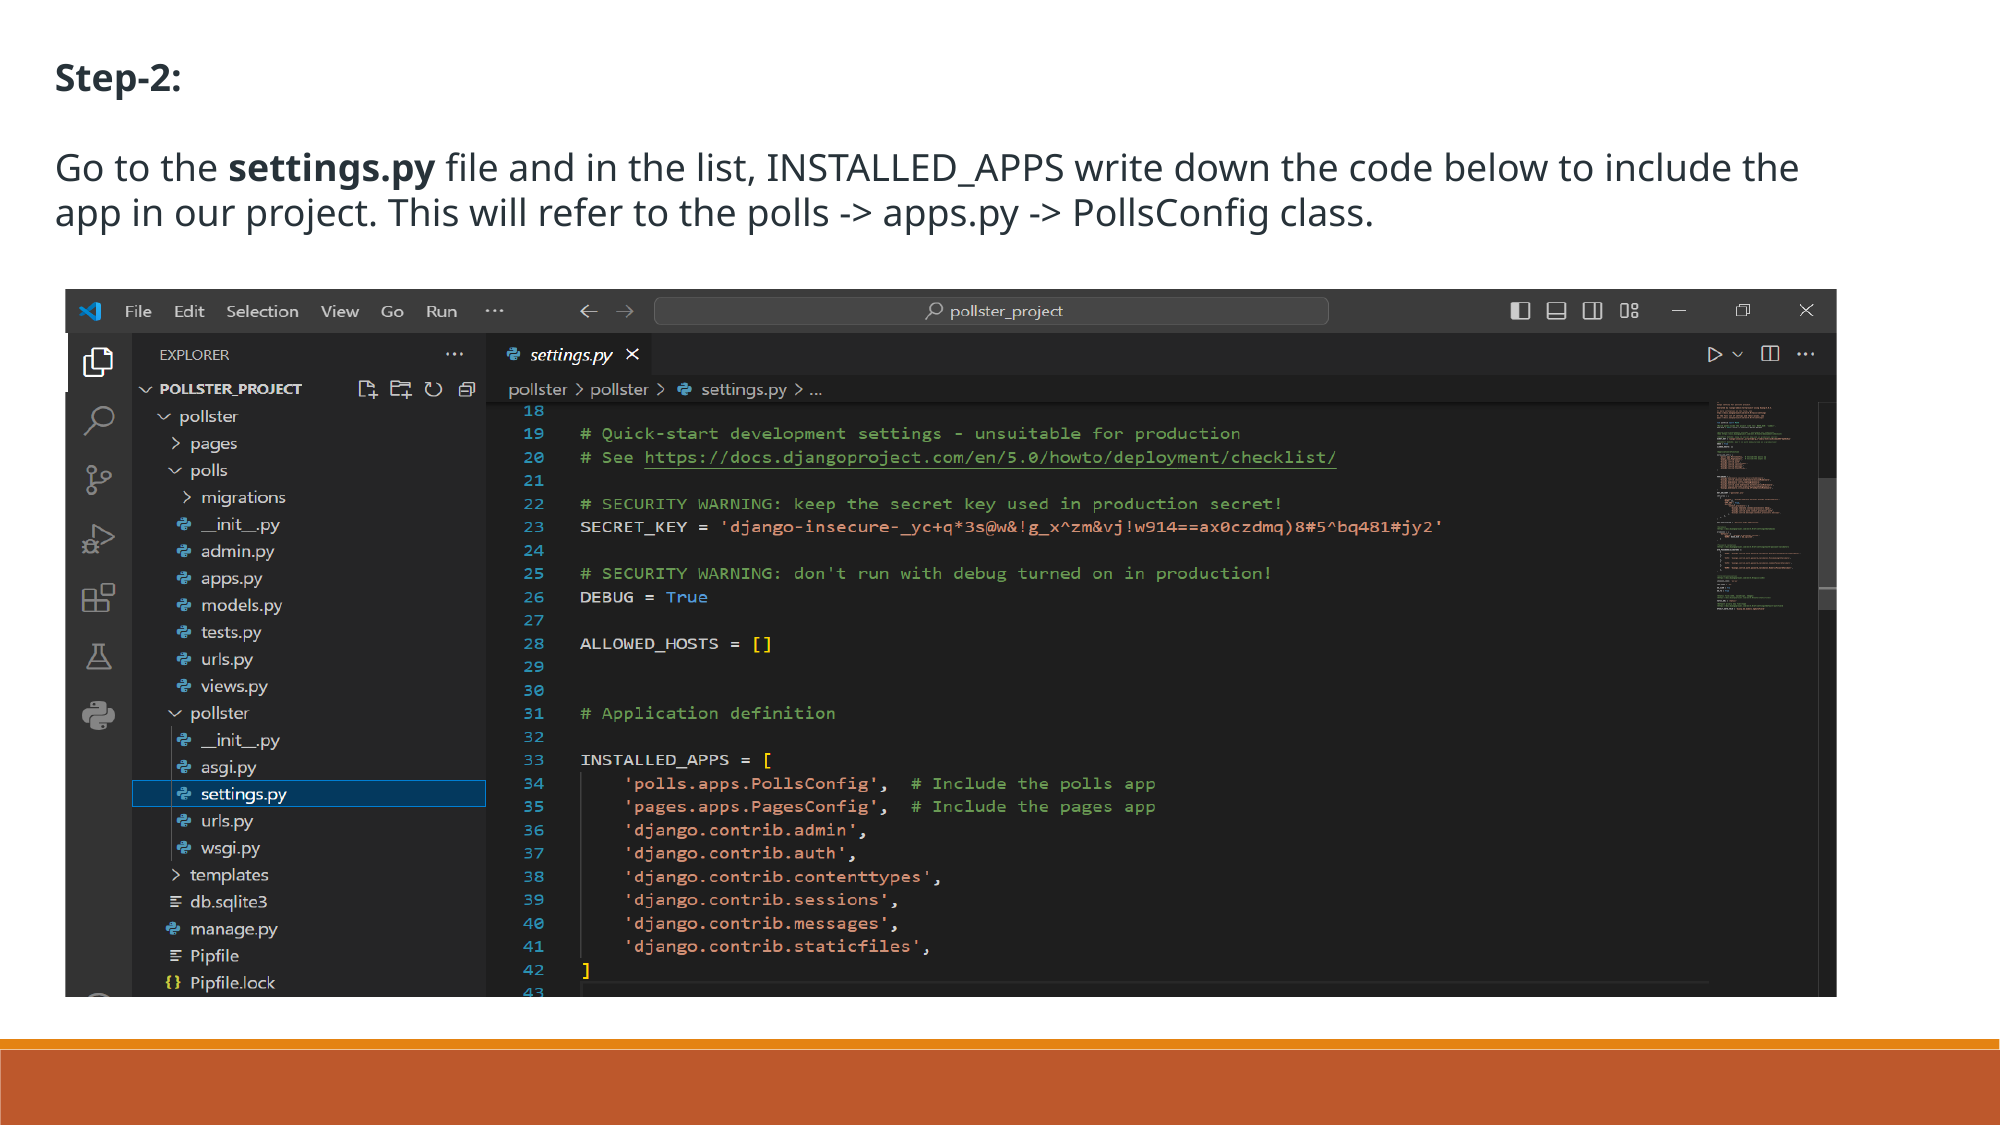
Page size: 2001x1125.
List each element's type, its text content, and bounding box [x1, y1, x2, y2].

picture [64, 288, 1838, 998]
text_box Step-2: Go to the settings.py file and in the list, INSTALLED_APPS write down the code below to include the app in our project. This will refer to the polls -> apps.py -> PollsConfig class. [40, 47, 1837, 242]
